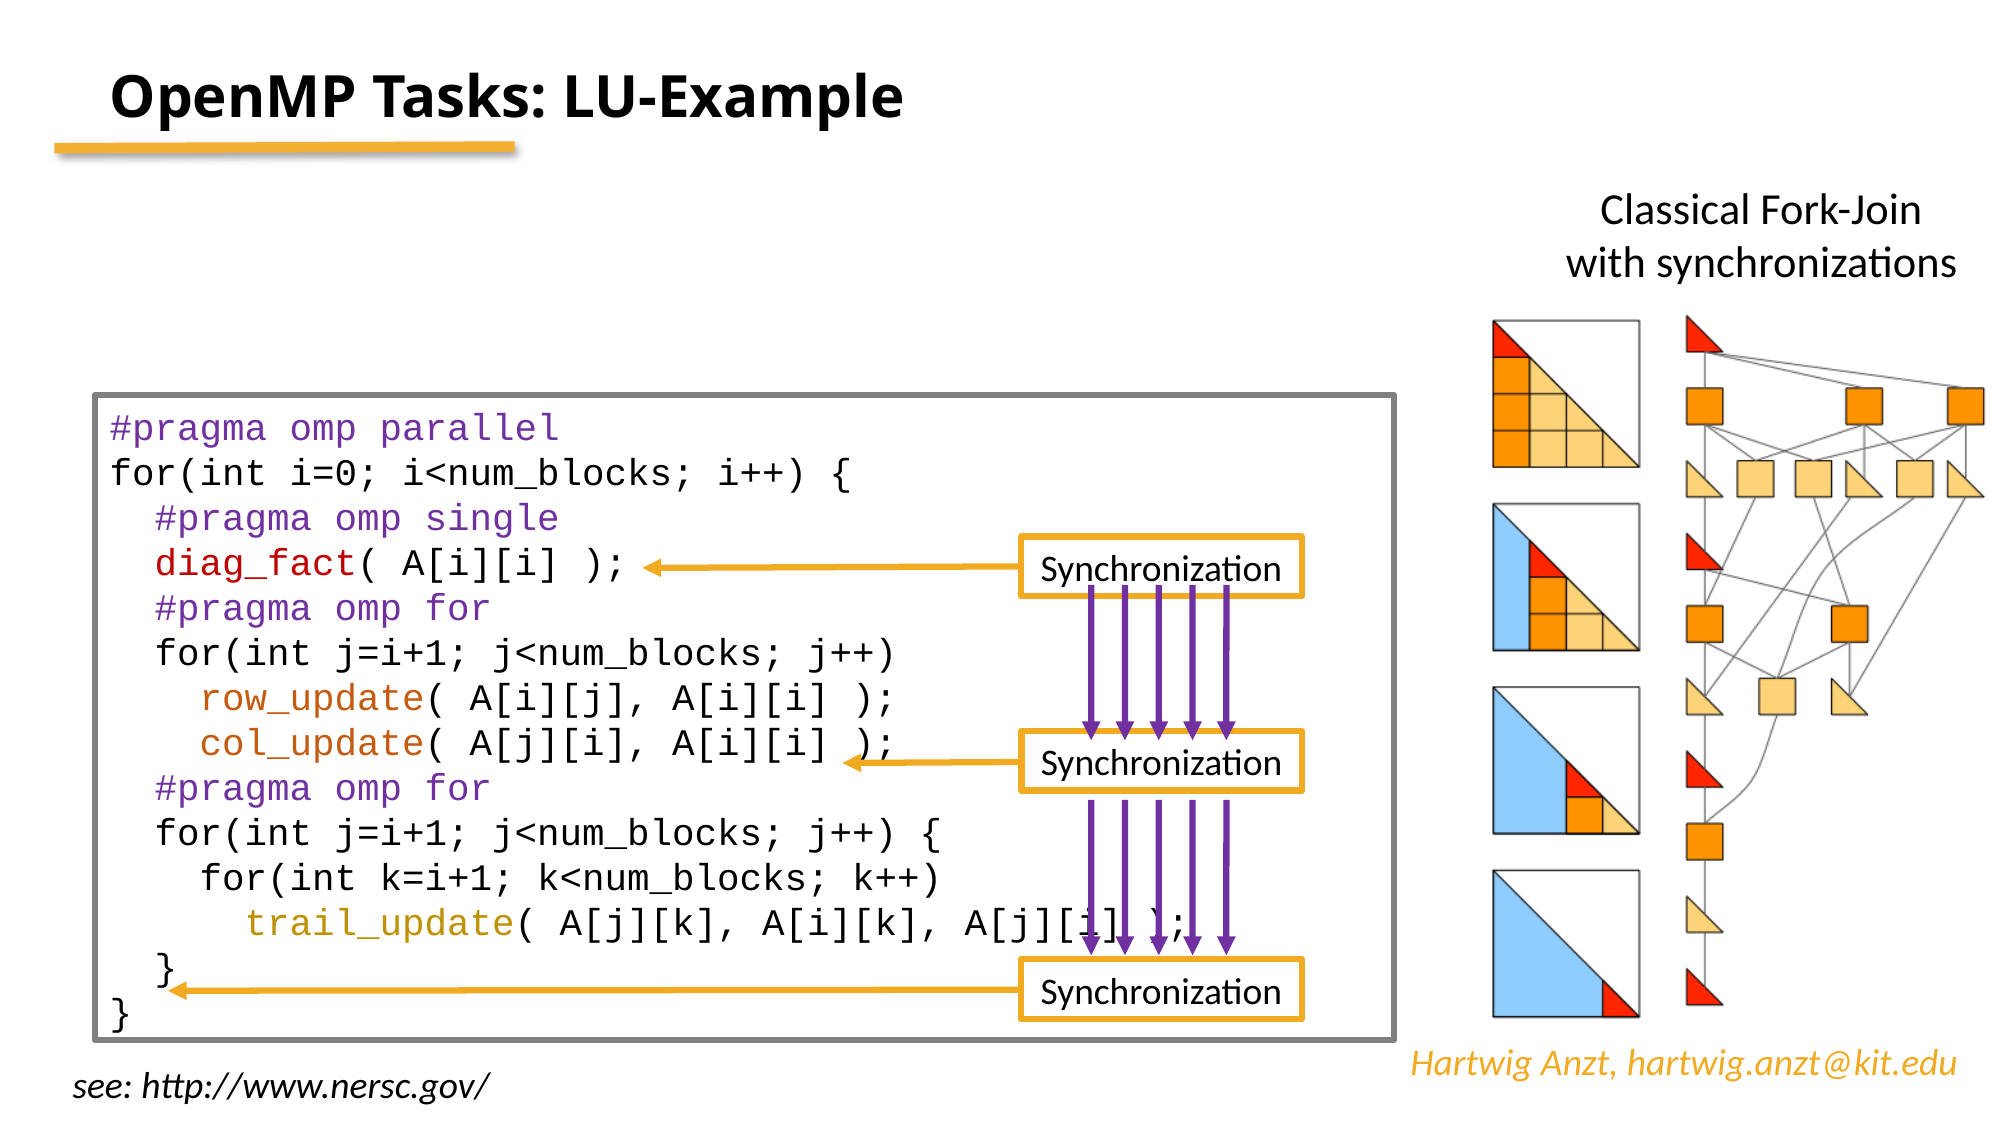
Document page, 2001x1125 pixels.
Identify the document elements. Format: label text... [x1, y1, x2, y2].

text_box Hartwig Anzt, hartwig.anzt@kit.edu [1395, 1030, 1974, 1091]
text_box Synchronization [1021, 536, 1302, 597]
text_box Synchronization [1021, 730, 1303, 791]
text_box see: http://www.nersc.gov/ [57, 1053, 505, 1114]
picture [1684, 313, 1987, 1008]
text_box Classical Fork-Join with synchronizations [1475, 172, 1973, 294]
picture [1490, 318, 1643, 1020]
text_box Synchronization [1021, 959, 1302, 1020]
text_box OpenMP Tasks: LU-Example [94, 0, 1750, 212]
text_box #pragma omp parallel for(int i=0; i<num_blocks; i++) { #pragma omp single diag_fact( A[i][i] ); #pragma omp for for(int j=i+1; j<num_blocks; j++) row_update( A[i][j], A[i][i] ); col_update( A[j][i], A[i][i] ); #pragma omp for for(int j=i+1; j<num_blocks; j++) { for(int k=i+1; k<num_blocks; k++) trail_update( A[j][k], A[i][k], A[j][i] ); } } [94, 395, 1394, 1040]
